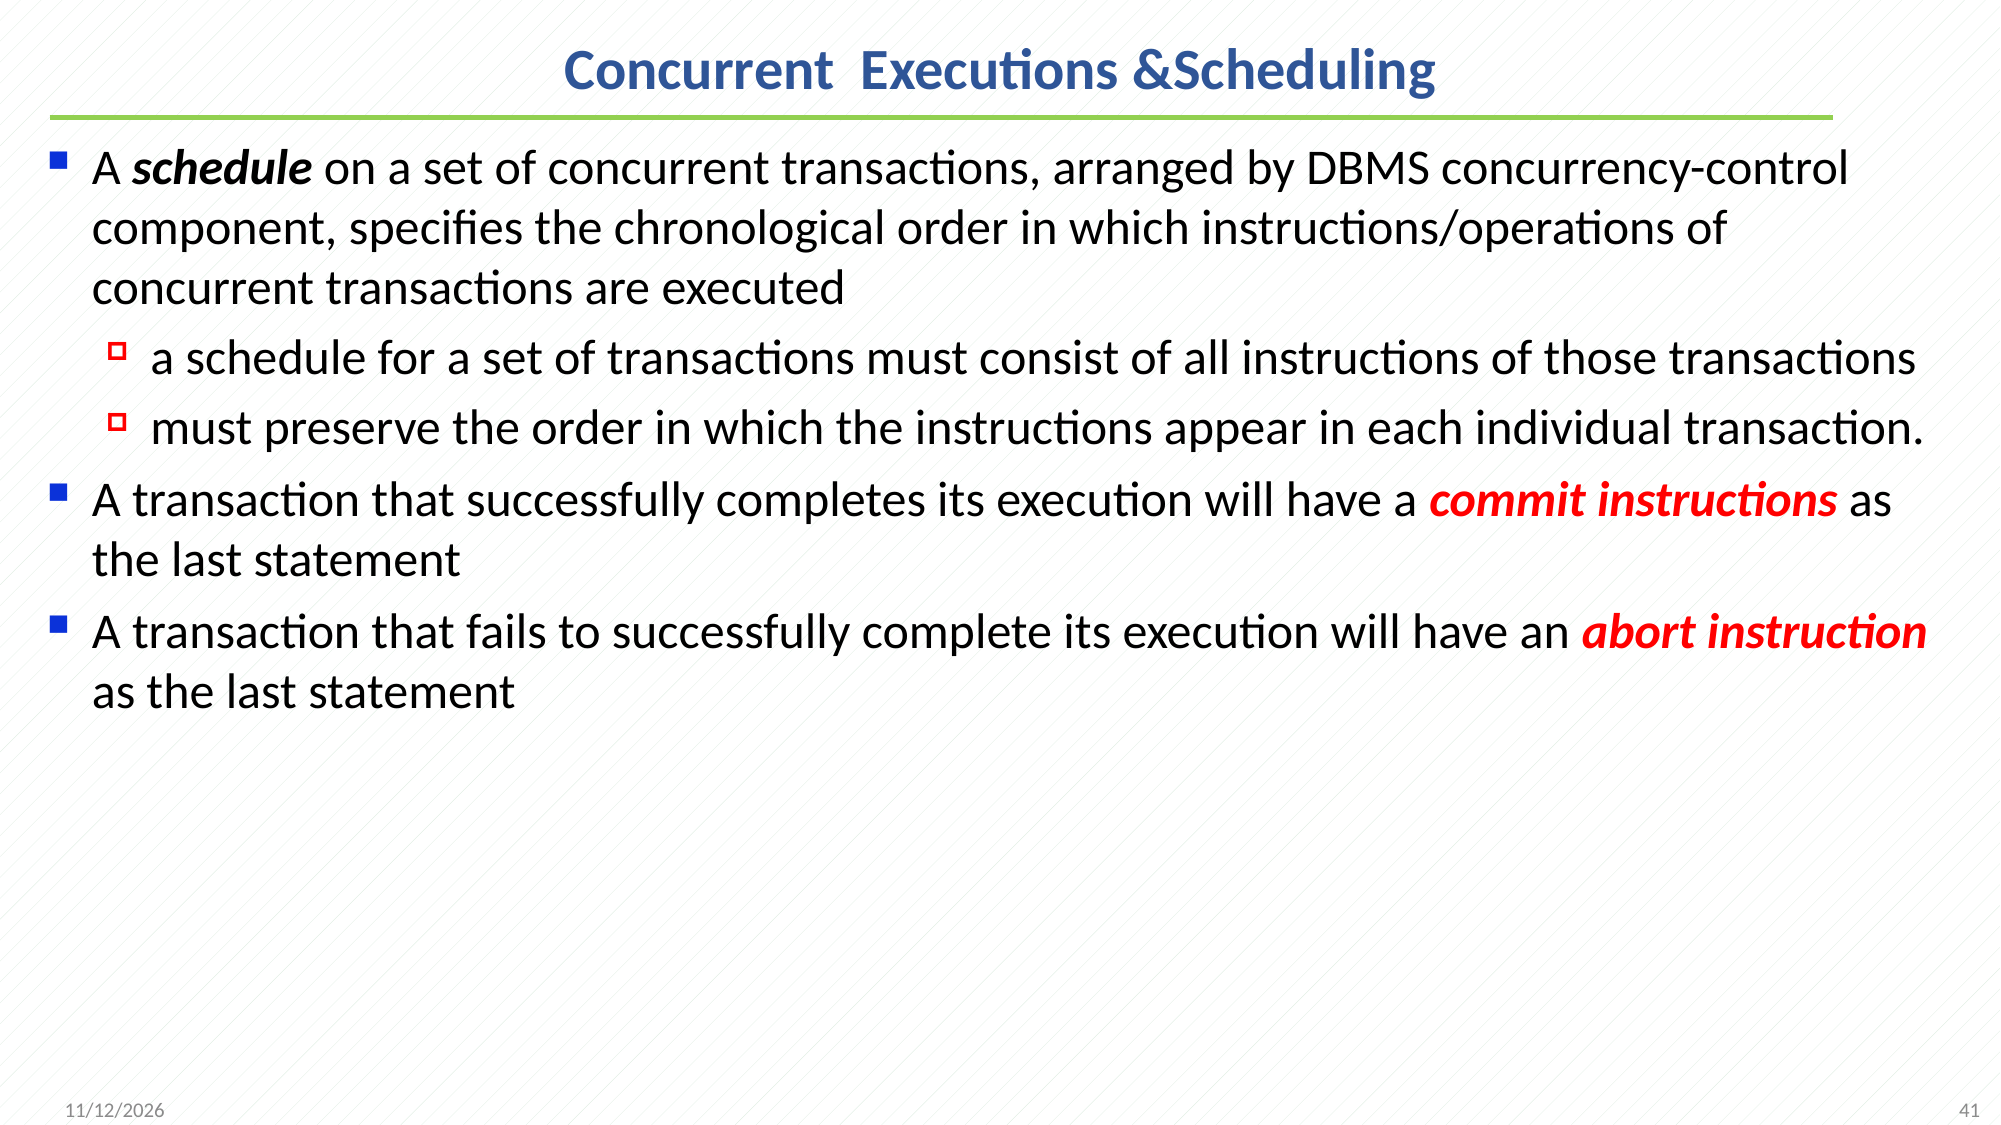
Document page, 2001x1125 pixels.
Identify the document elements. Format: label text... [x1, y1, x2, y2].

slide_number 41 [1545, 1079, 1996, 1125]
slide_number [49, 1079, 500, 1125]
title Concurrent Executions &Scheduling [50, 13, 1949, 126]
list A schedule on a set of concurrent transactions, arranged by DBMS concurrency-control component, specifies the chronological order in which instructions/operations of concurrent transactions are executed a schedule for a set of transactions must consist of all instructions of those transactions must preserve the order in which the instructions appear in each individual transaction. A transaction that successfully completes its execution will have a commit instructions as the last statement A transaction that fails to successfully complete its execution will have an abort instruction as the last statement [32, 126, 1974, 1081]
